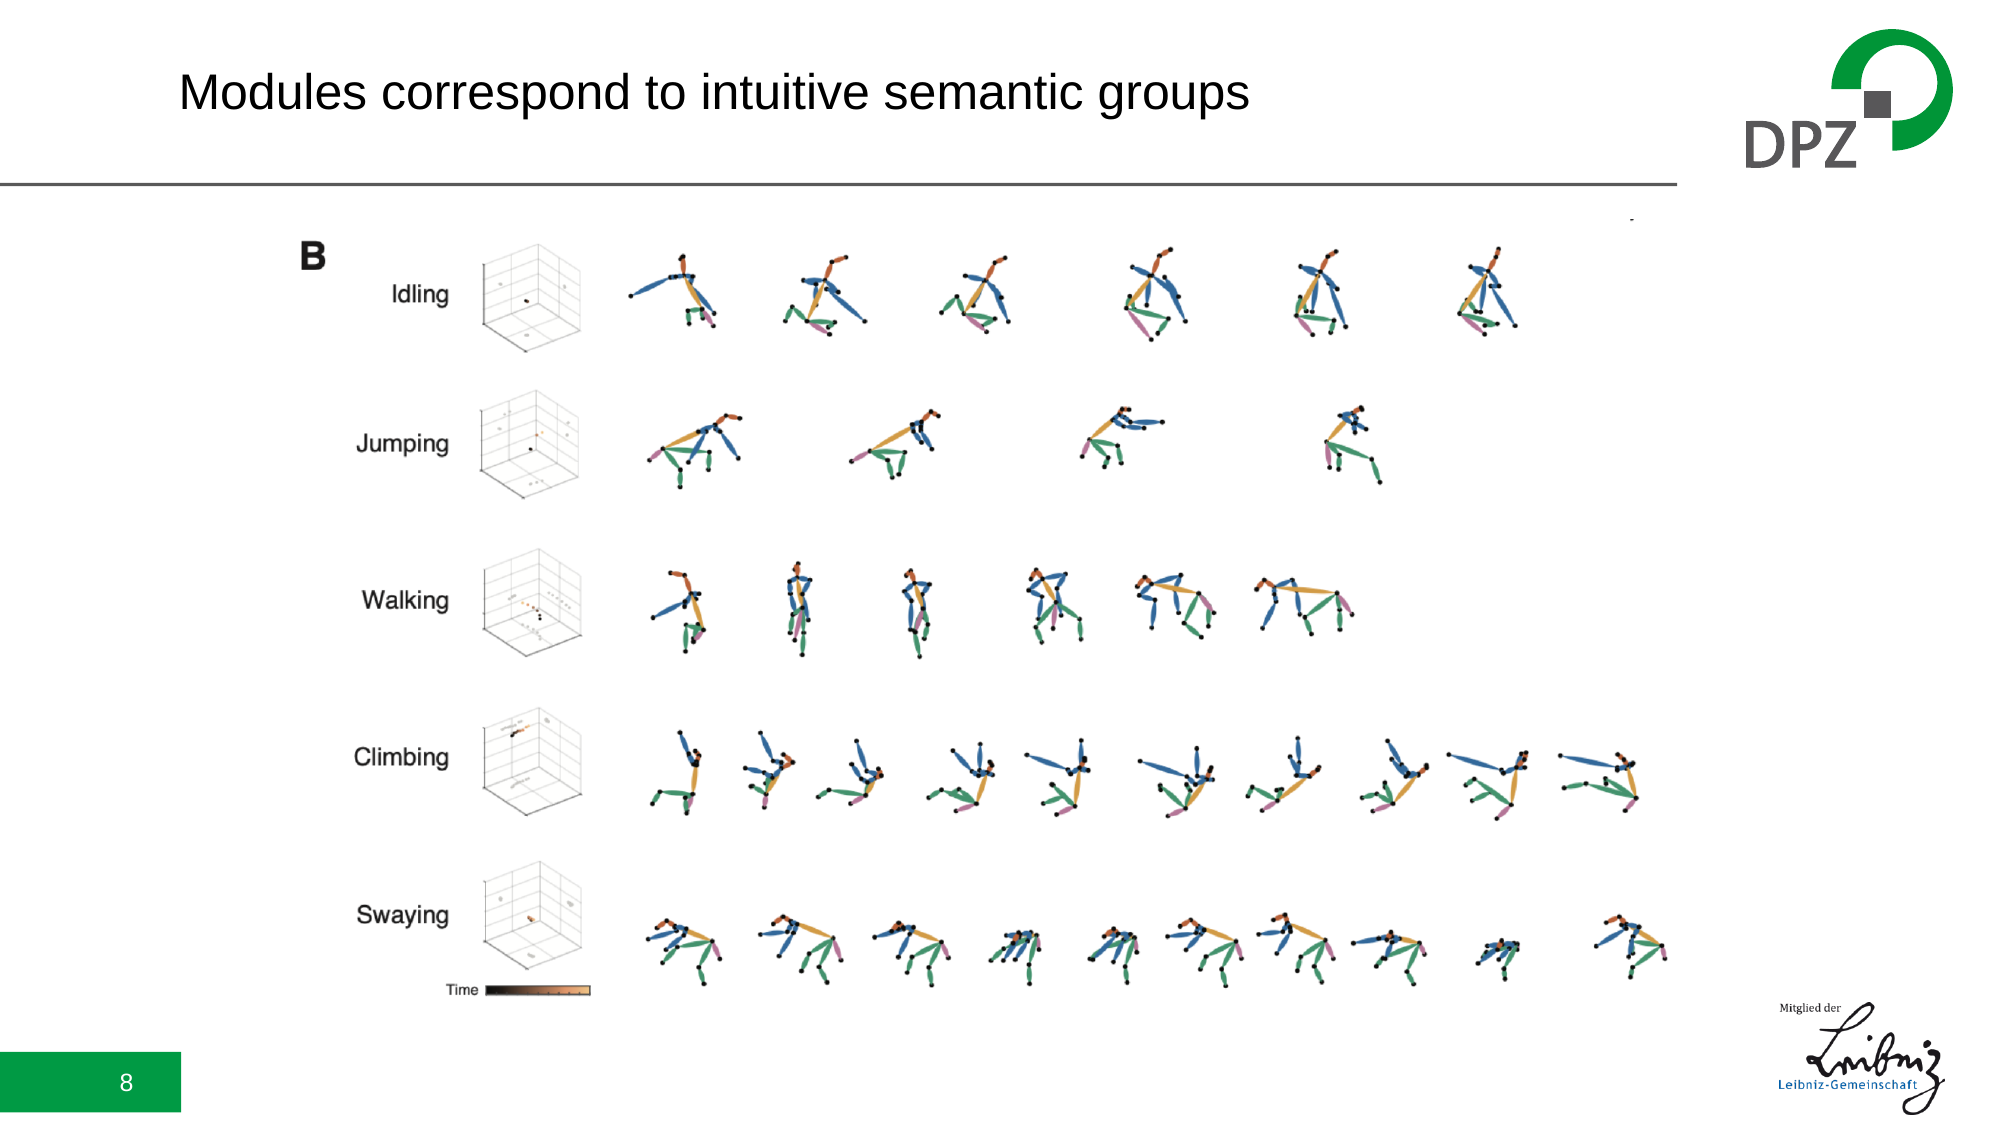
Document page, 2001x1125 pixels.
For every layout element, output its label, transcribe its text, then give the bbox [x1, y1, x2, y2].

picture [1779, 1002, 1945, 1115]
title Modules correspond to intuitive semantic groups [163, 42, 1579, 137]
slide_number 8 [0, 1058, 149, 1123]
picture [272, 219, 1728, 1013]
